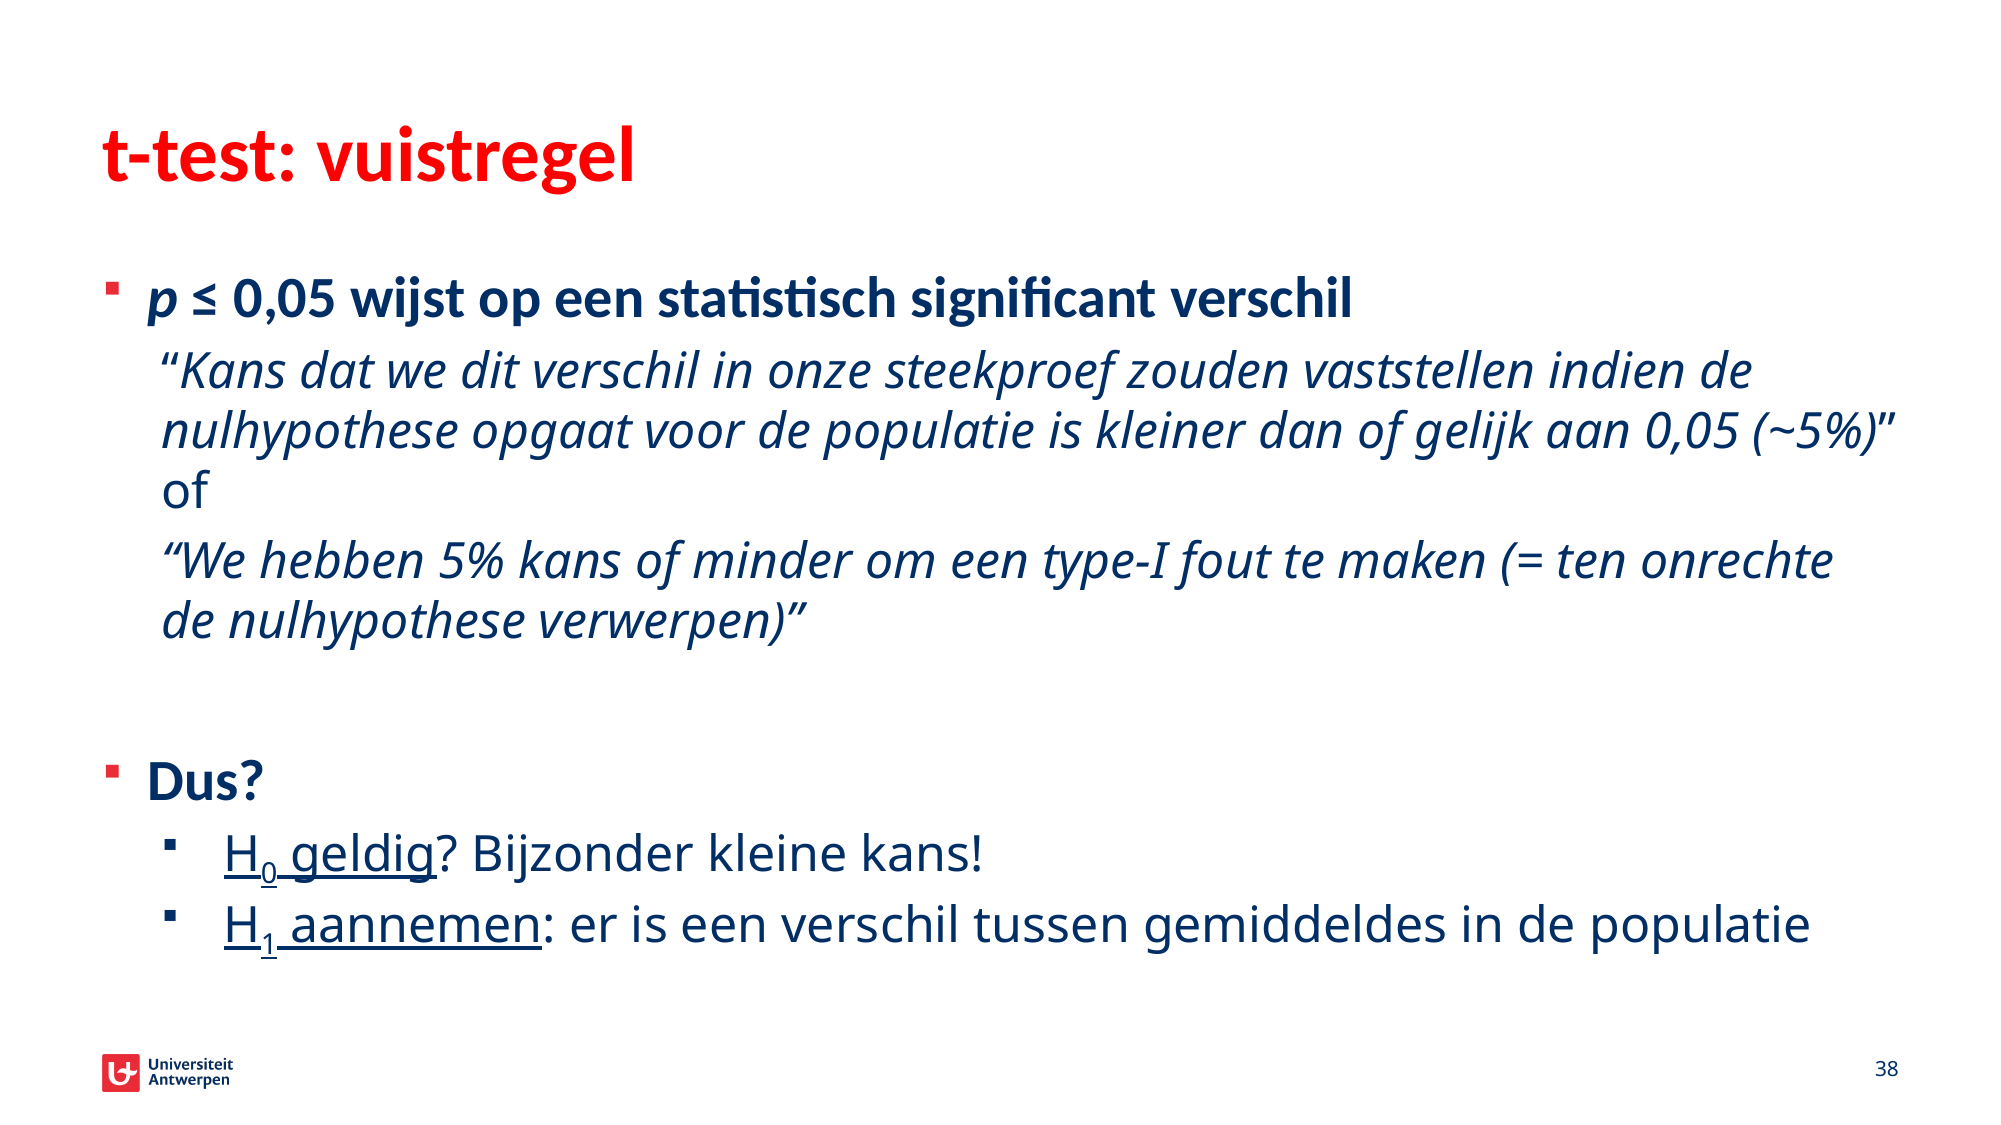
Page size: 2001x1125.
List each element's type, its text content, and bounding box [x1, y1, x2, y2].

picture [102, 1054, 233, 1092]
slide_number 38 [1463, 1039, 1914, 1100]
title t-test: vuistregel [102, 101, 1898, 232]
list p ≤ 0,05 wijst op een statistisch significant verschil “Kans dat we dit verschil in onze steekproef zouden vaststellen indien de nulhypothese opgaat voor de populatie is kleiner dan of gelijk aan 0,05 (~5%)” of “We hebben 5% kans of minder om een type-I fout te maken (= ten onrechte de nulhypothese verwerpen)” Dus? H0 geldig? Bijzonder kleine kans! H1 aannemen: er is een verschil tussen gemiddeldes in de populatie [102, 258, 1898, 1024]
